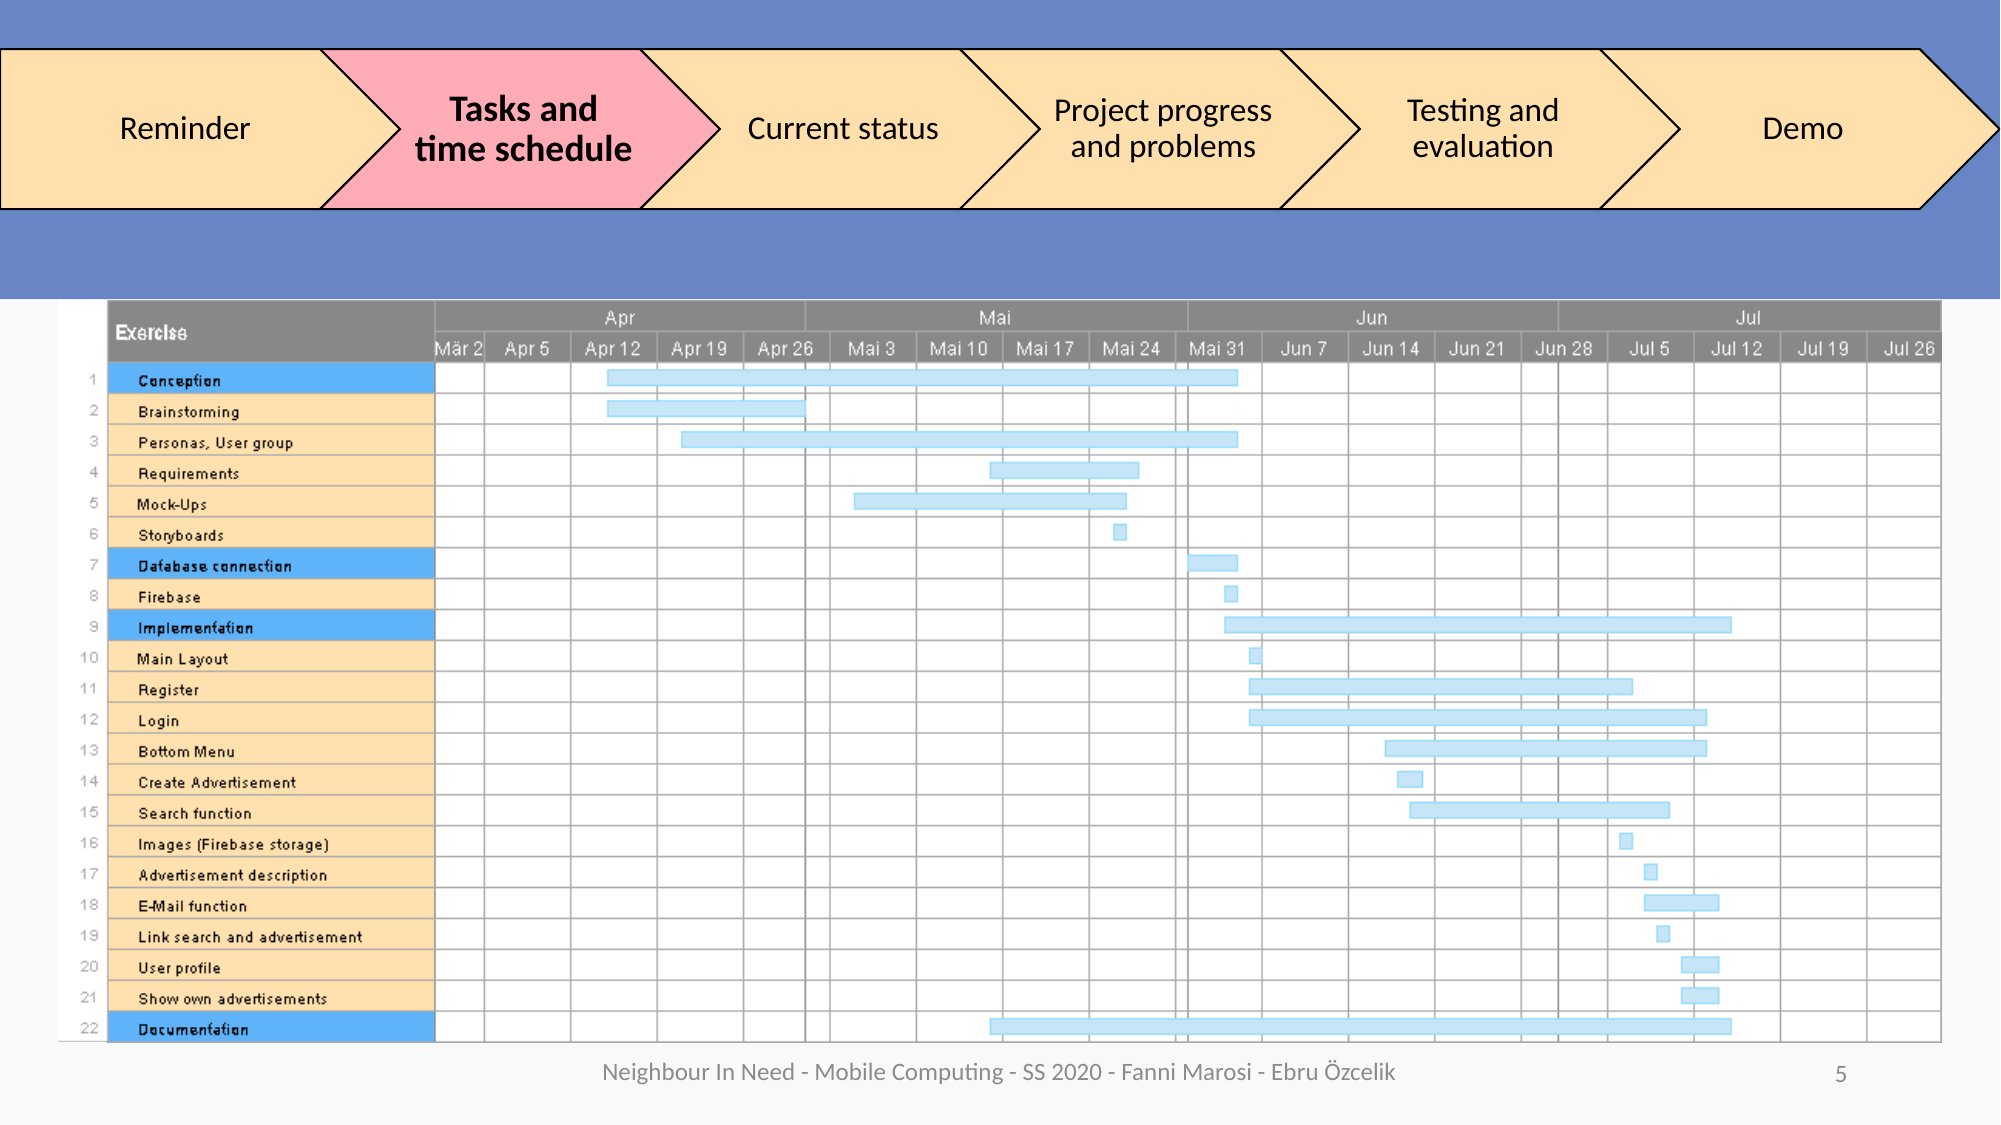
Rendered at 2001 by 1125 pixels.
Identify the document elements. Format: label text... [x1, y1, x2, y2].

picture [58, 300, 1942, 1043]
slide_number 5 [1412, 1043, 1863, 1103]
footer Neighbour In Need - Mobile Computing - SS 2020 - Fanni Marosi - Ebru Özcelik [473, 1043, 1527, 1101]
